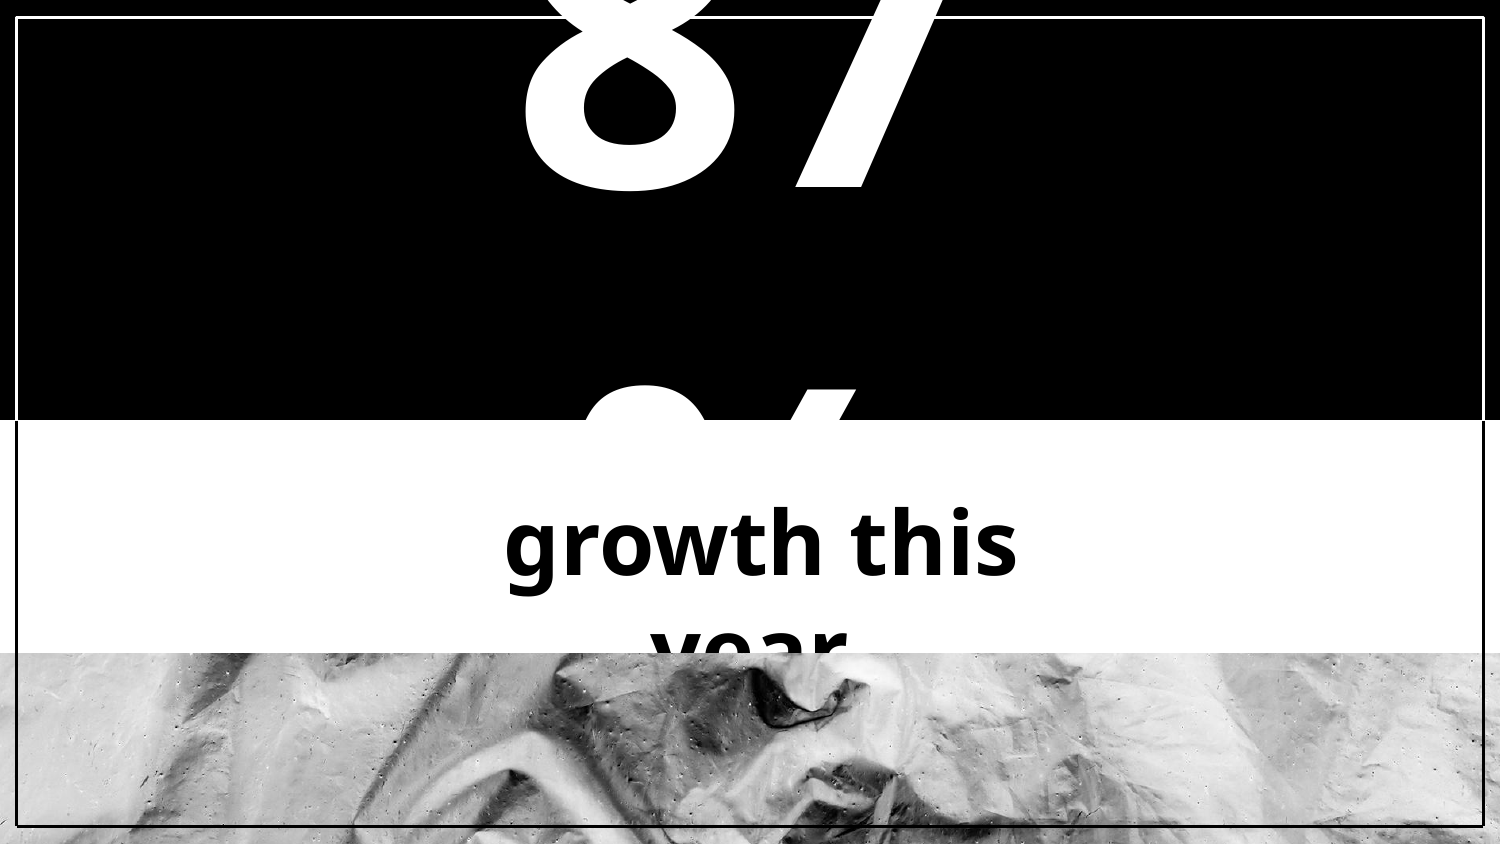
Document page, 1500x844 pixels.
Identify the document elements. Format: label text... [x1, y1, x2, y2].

picture [0, 652, 1500, 844]
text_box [16, 420, 1484, 827]
title 87% [338, 118, 1162, 419]
